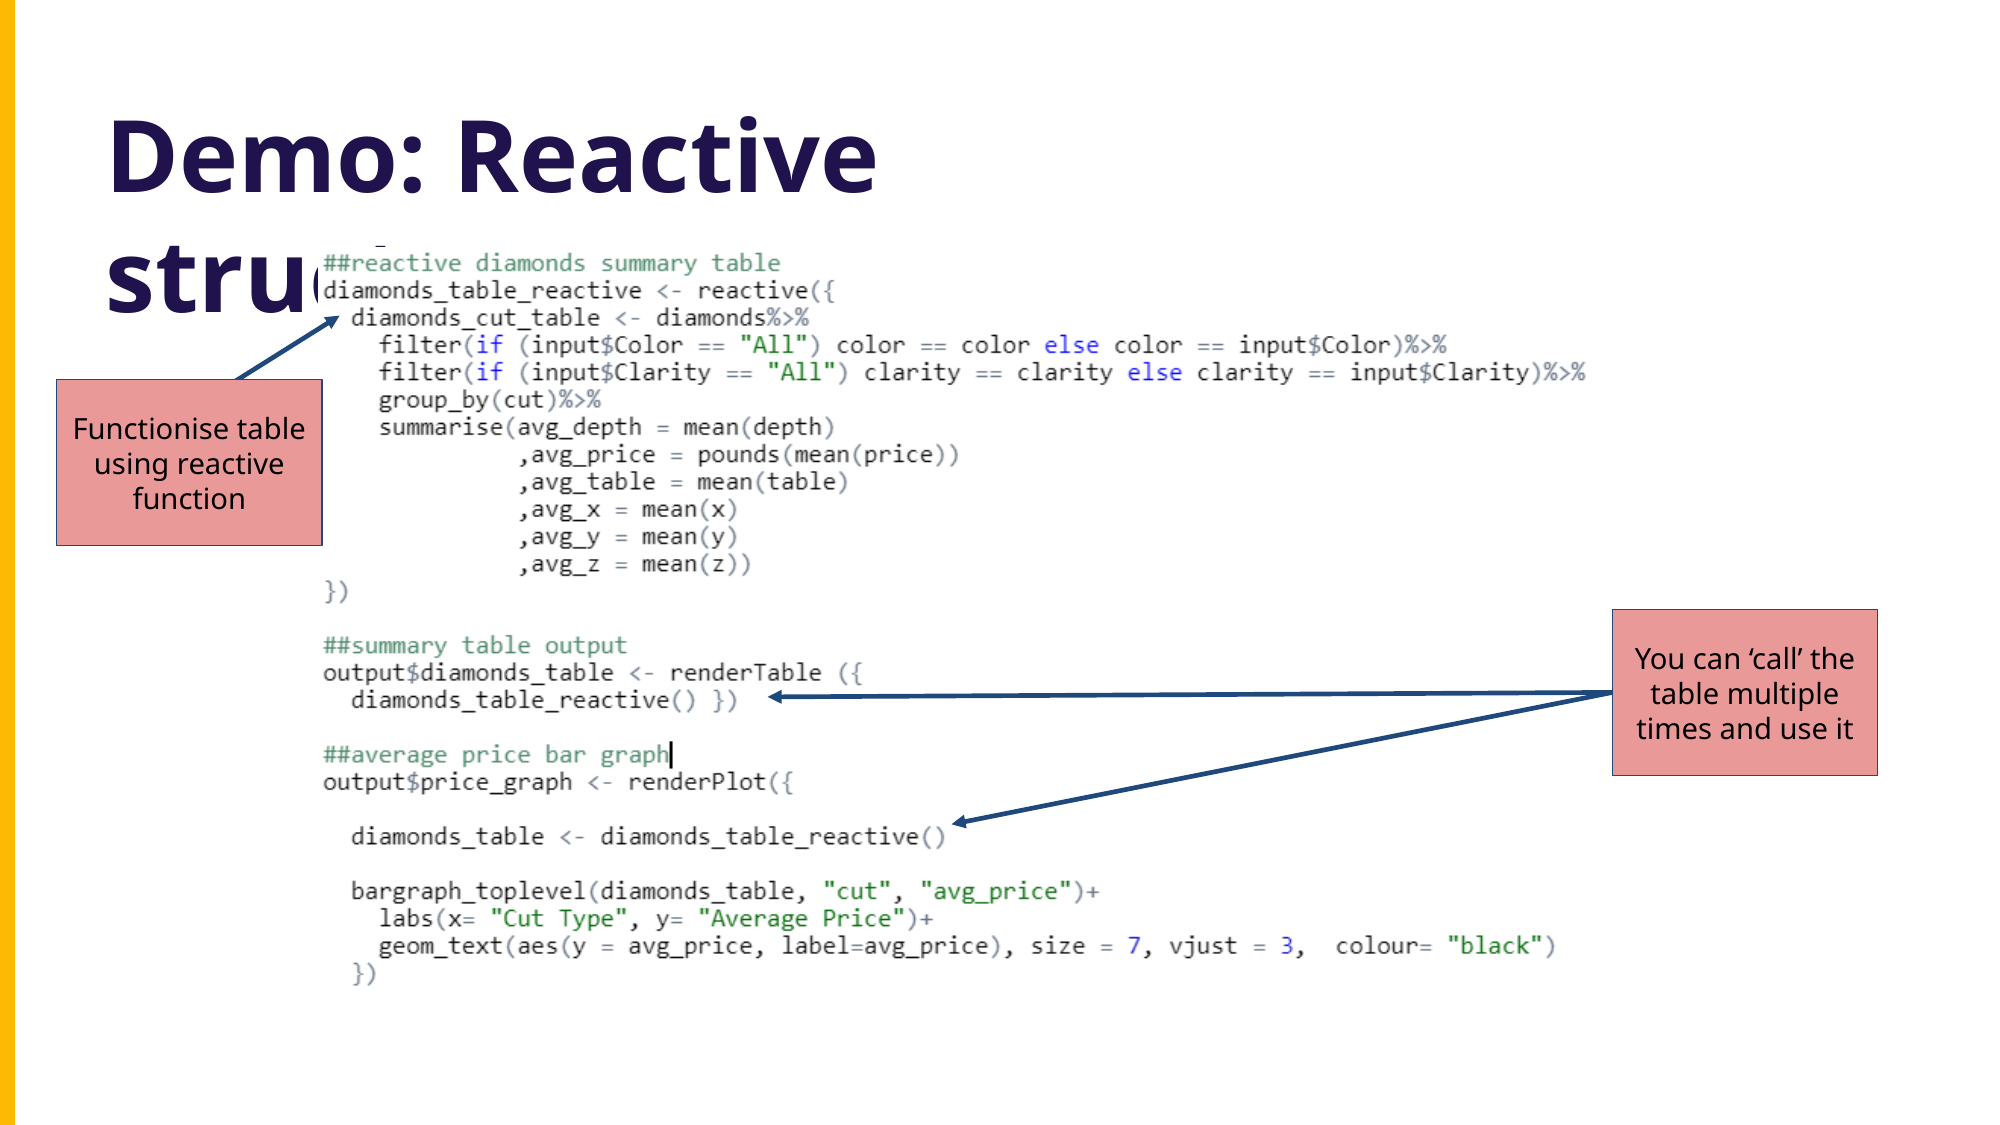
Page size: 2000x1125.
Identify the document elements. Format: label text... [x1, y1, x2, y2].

text_box You can ‘call’ the table multiple times and use it [1617, 609, 1878, 776]
text_box Demo: Reactive structure [90, 84, 1304, 316]
picture [317, 247, 1613, 1007]
text_box Functionise table using reactive function [56, 379, 312, 546]
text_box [187, 315, 340, 412]
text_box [767, 692, 1613, 698]
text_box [951, 704, 1613, 825]
